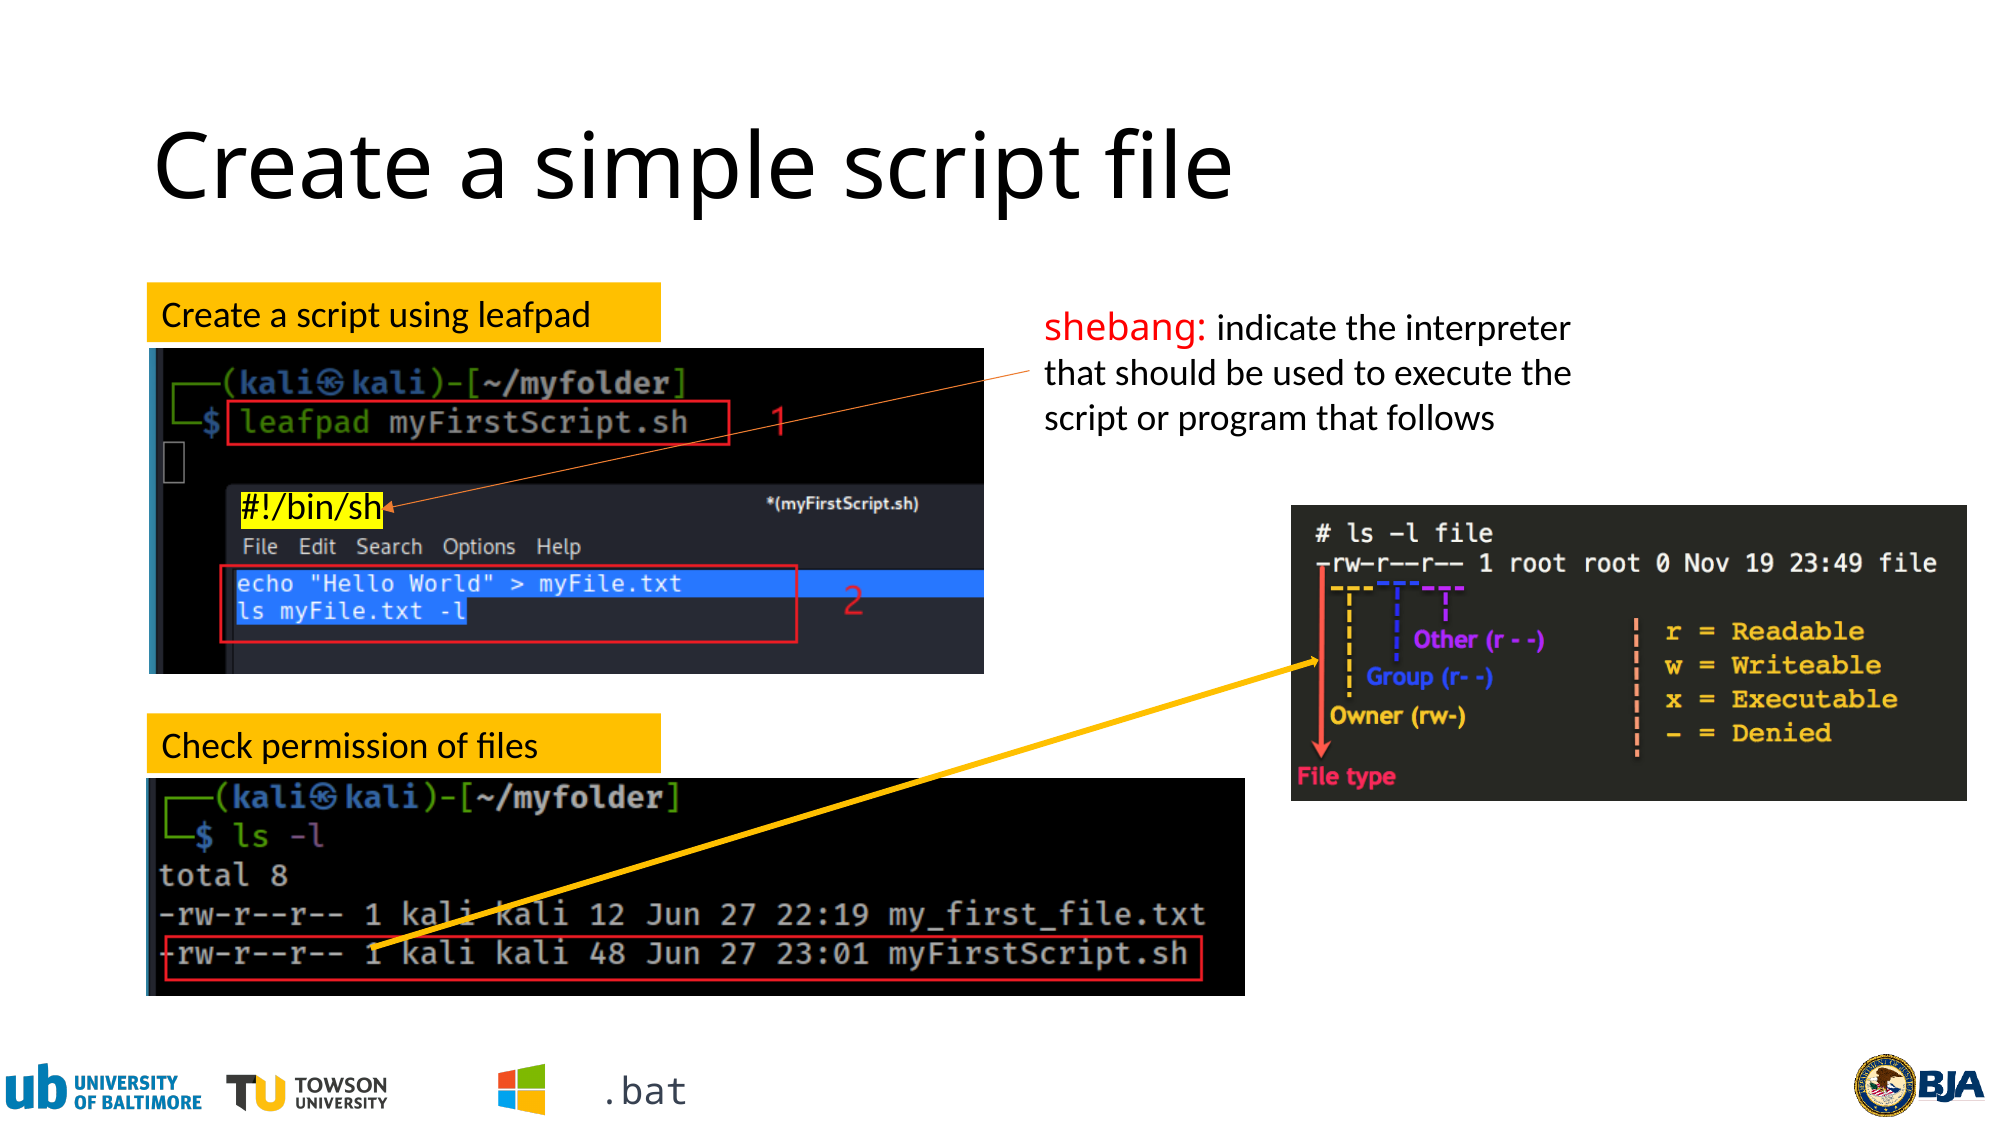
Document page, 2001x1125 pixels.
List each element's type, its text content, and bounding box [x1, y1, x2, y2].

text_box [919, 665, 1291, 778]
picture [1854, 1054, 1986, 1117]
picture [146, 778, 1245, 996]
text_box .bat [583, 1059, 1489, 1120]
picture [1291, 505, 1967, 801]
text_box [380, 371, 1030, 510]
picture [149, 348, 984, 674]
text_box Check permission of files [146, 713, 661, 774]
picture [0, 1031, 407, 1125]
picture [486, 1054, 557, 1125]
text_box Create a script using leafpad [146, 282, 661, 343]
title Create a simple script file [137, 59, 1863, 278]
text_box shebang: indicate the interpreter that should be used to execute the script or program that follows [1029, 295, 1644, 446]
